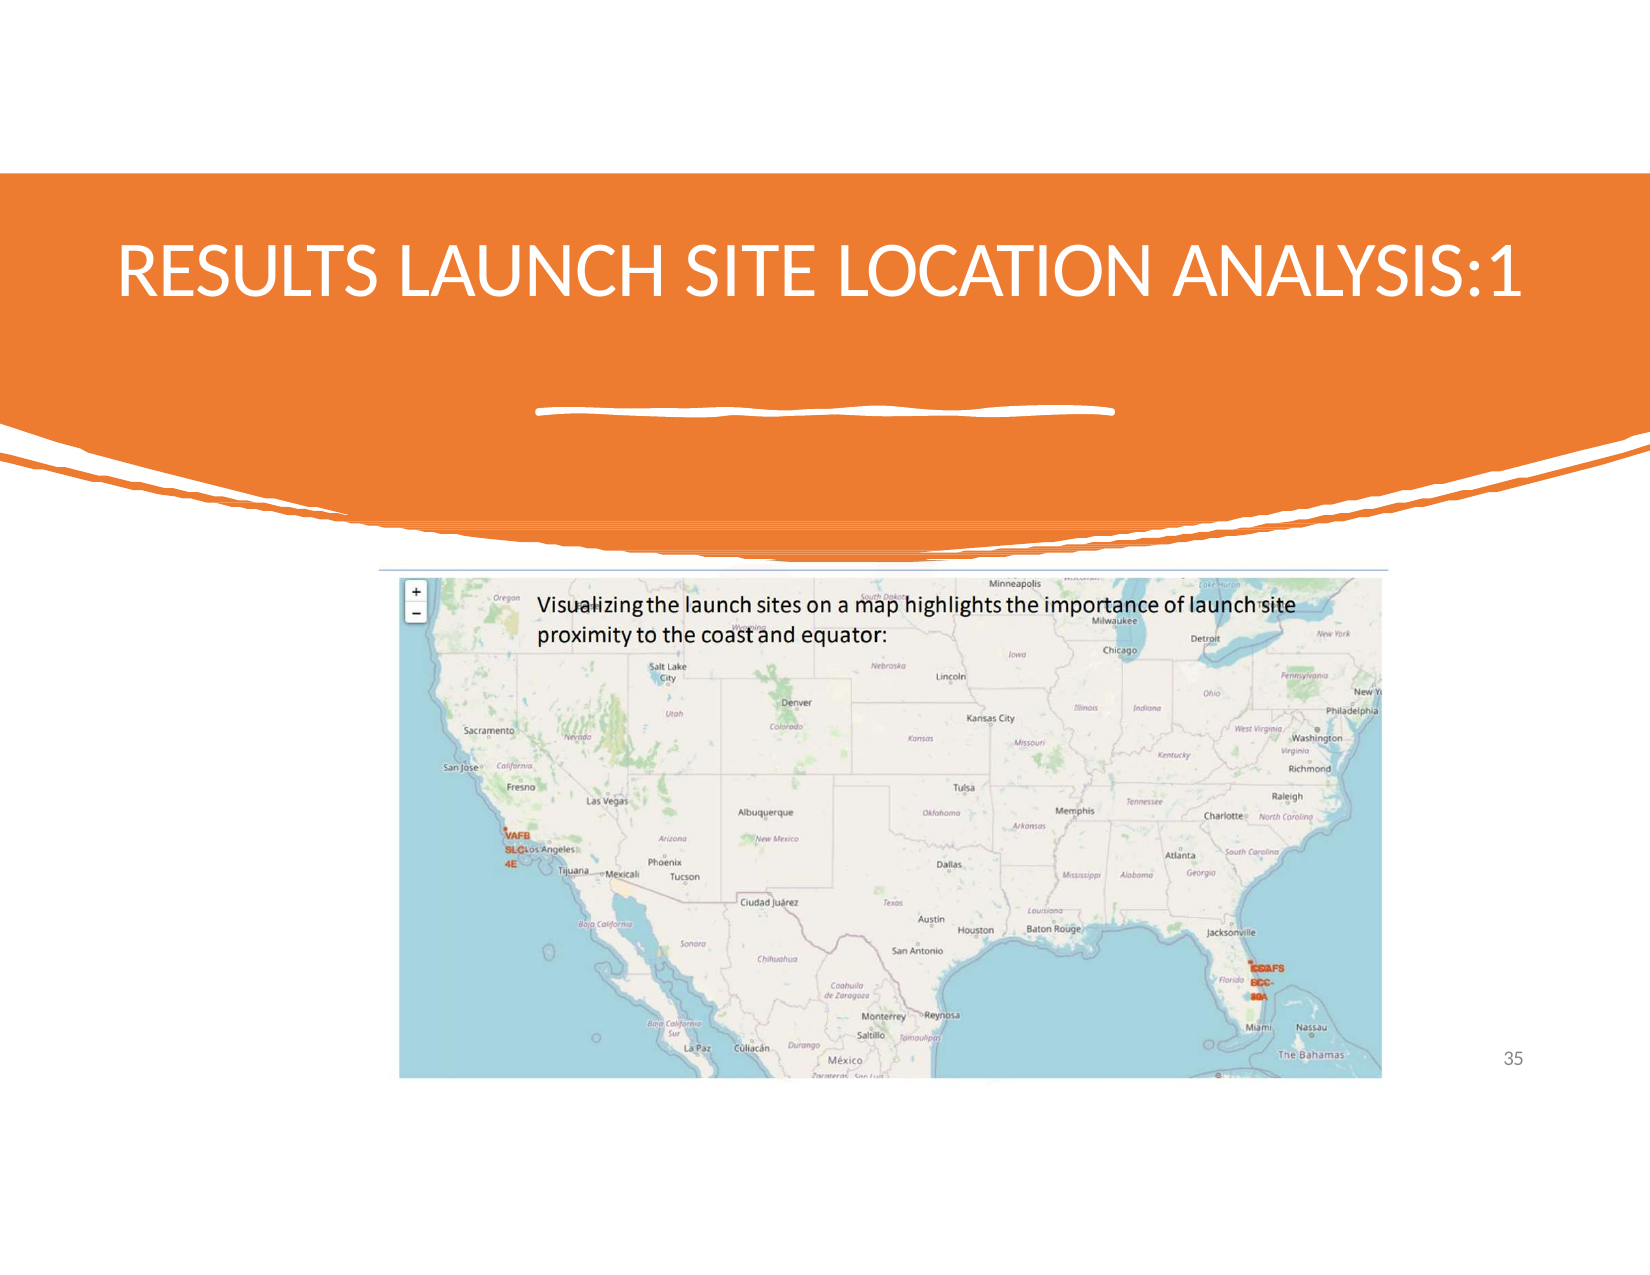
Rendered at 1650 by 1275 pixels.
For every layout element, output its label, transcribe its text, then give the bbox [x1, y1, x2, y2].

slide_number 35 [1501, 1047, 1533, 1275]
title RESULTS LAUNCH SITE LOCATION ANALYSIS:1 [45, 215, 1605, 431]
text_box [378, 404, 1389, 1087]
